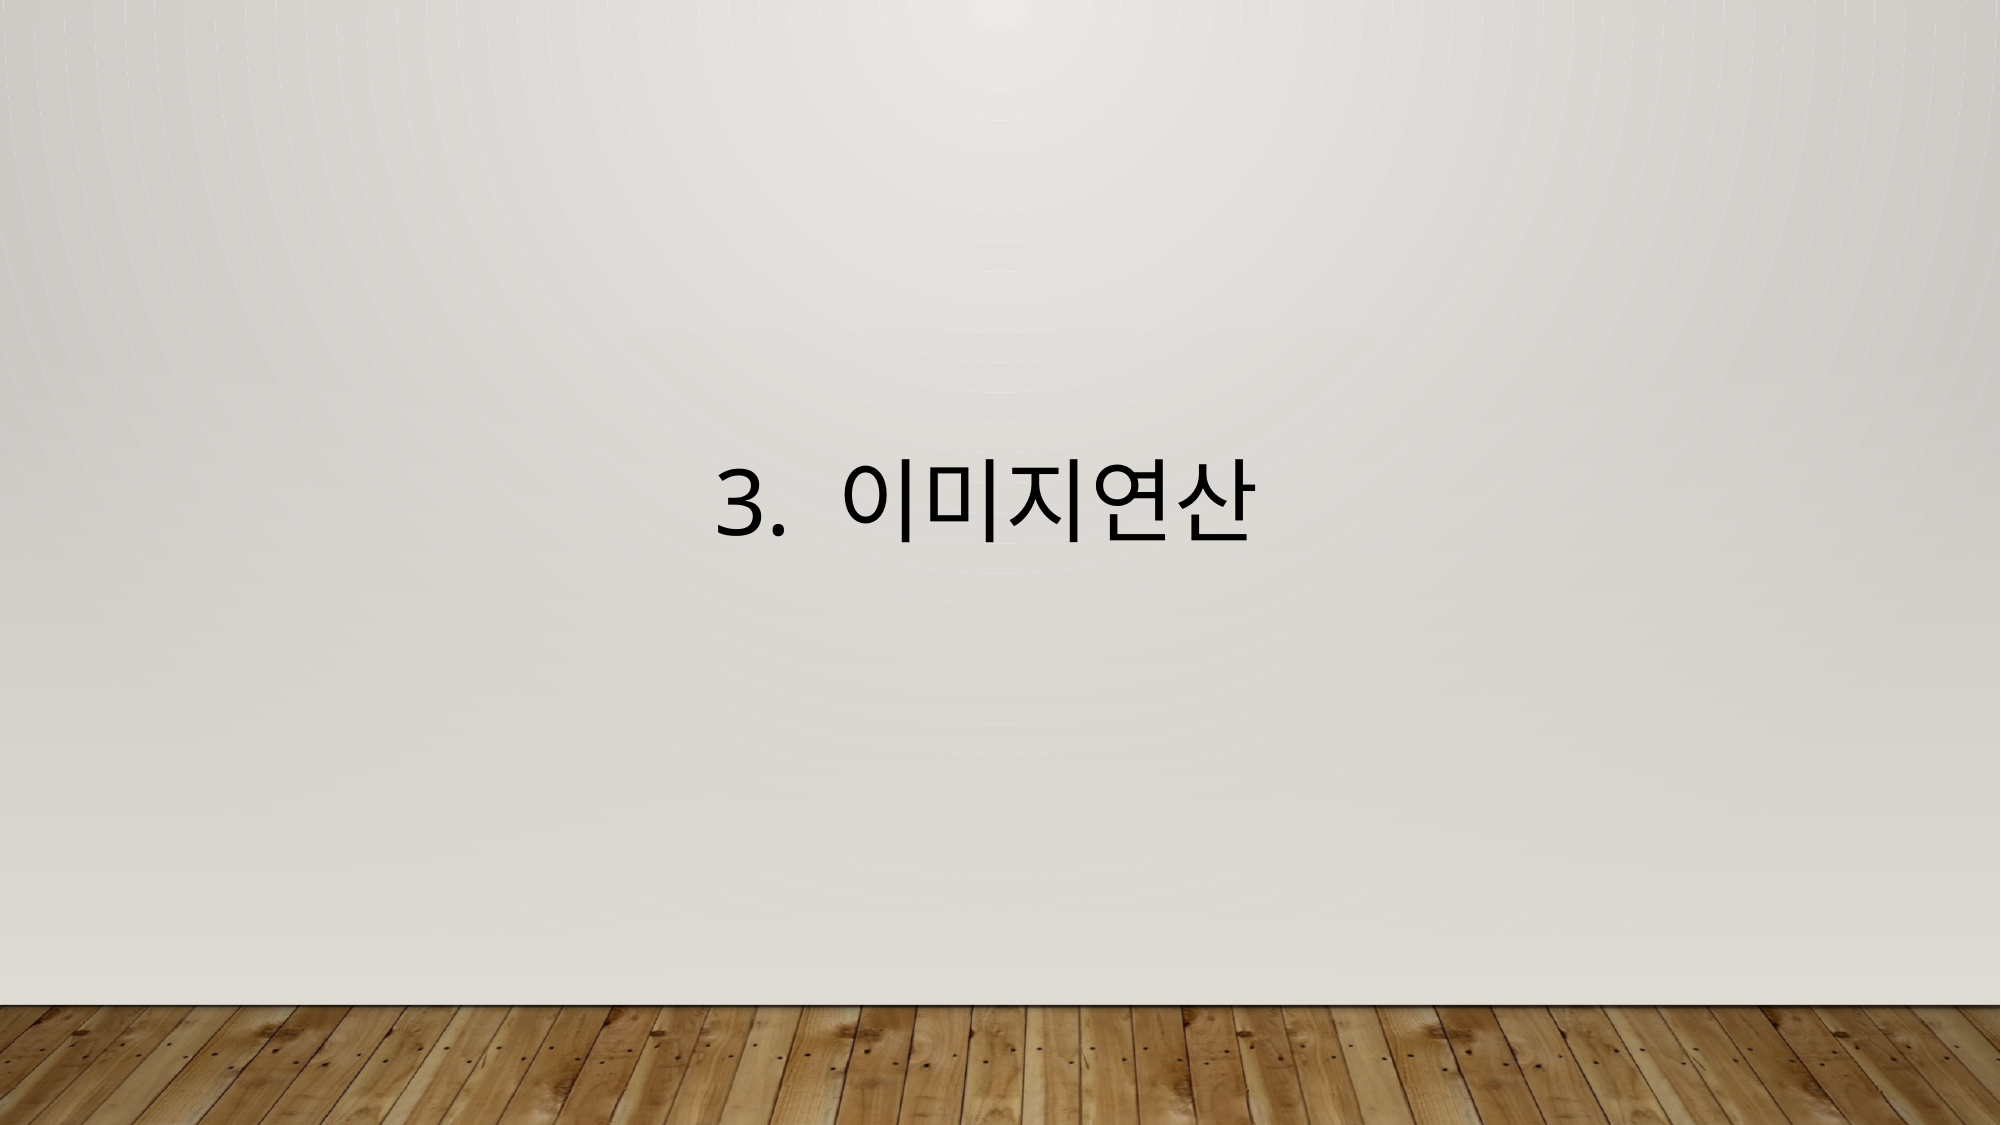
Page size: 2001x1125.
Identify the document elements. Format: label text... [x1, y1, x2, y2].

picture [0, 1005, 2000, 1125]
text_box 3. 이미지연산 [352, 436, 1613, 561]
